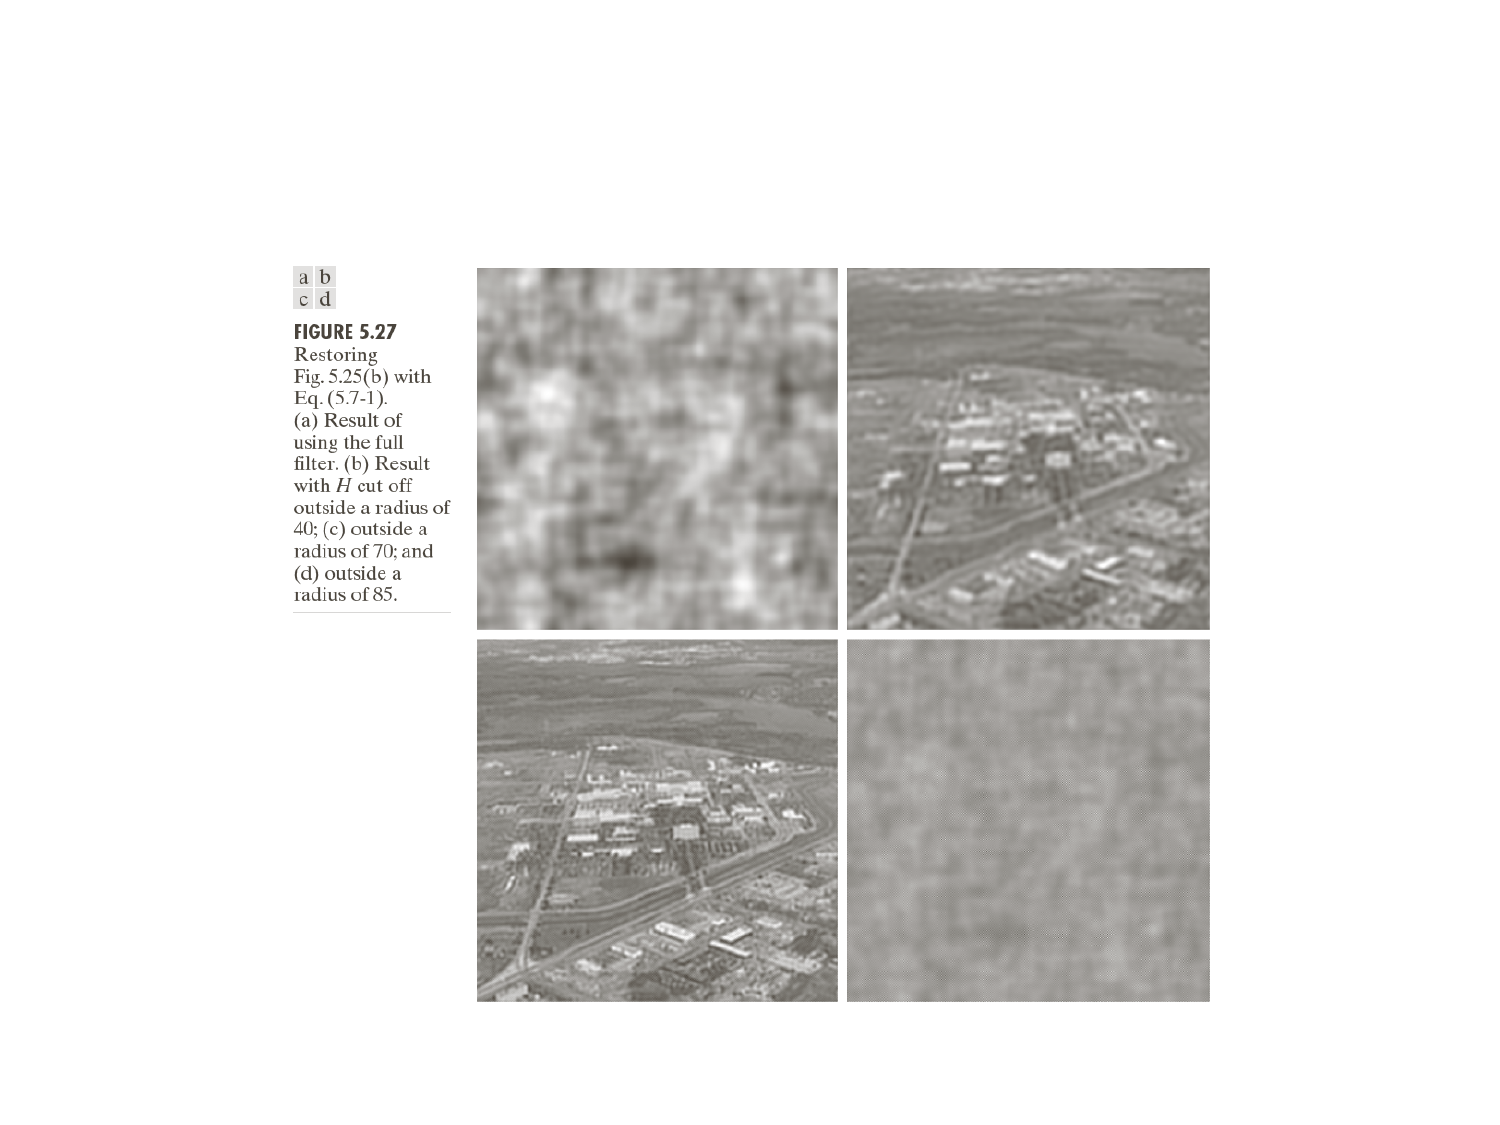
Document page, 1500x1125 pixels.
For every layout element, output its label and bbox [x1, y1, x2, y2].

list [287, 262, 1213, 1006]
